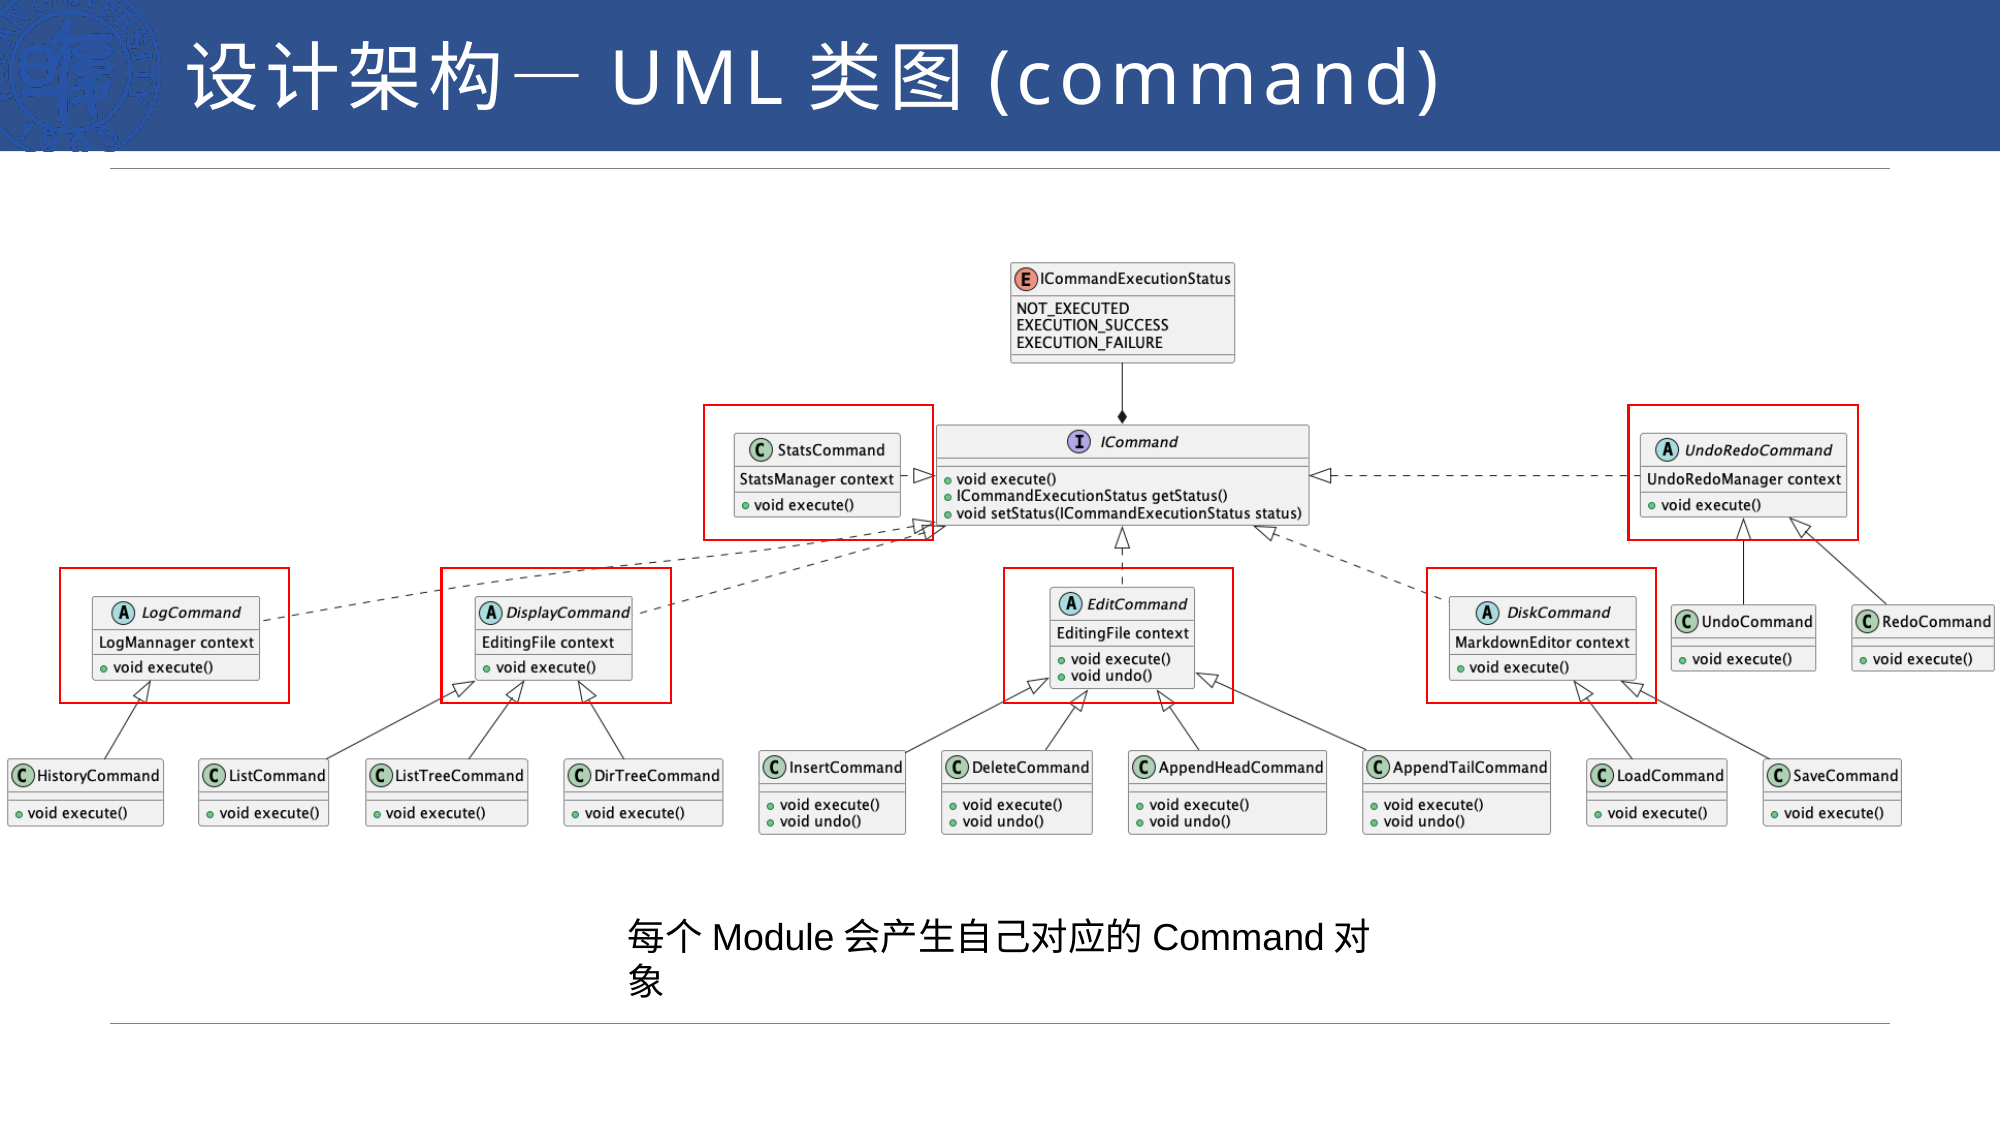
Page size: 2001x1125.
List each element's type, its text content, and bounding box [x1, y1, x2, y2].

text_box 每个Module会产生自己对应的Command对象 [613, 905, 1406, 1011]
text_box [0, 0, 2000, 152]
picture [0, 255, 2000, 840]
